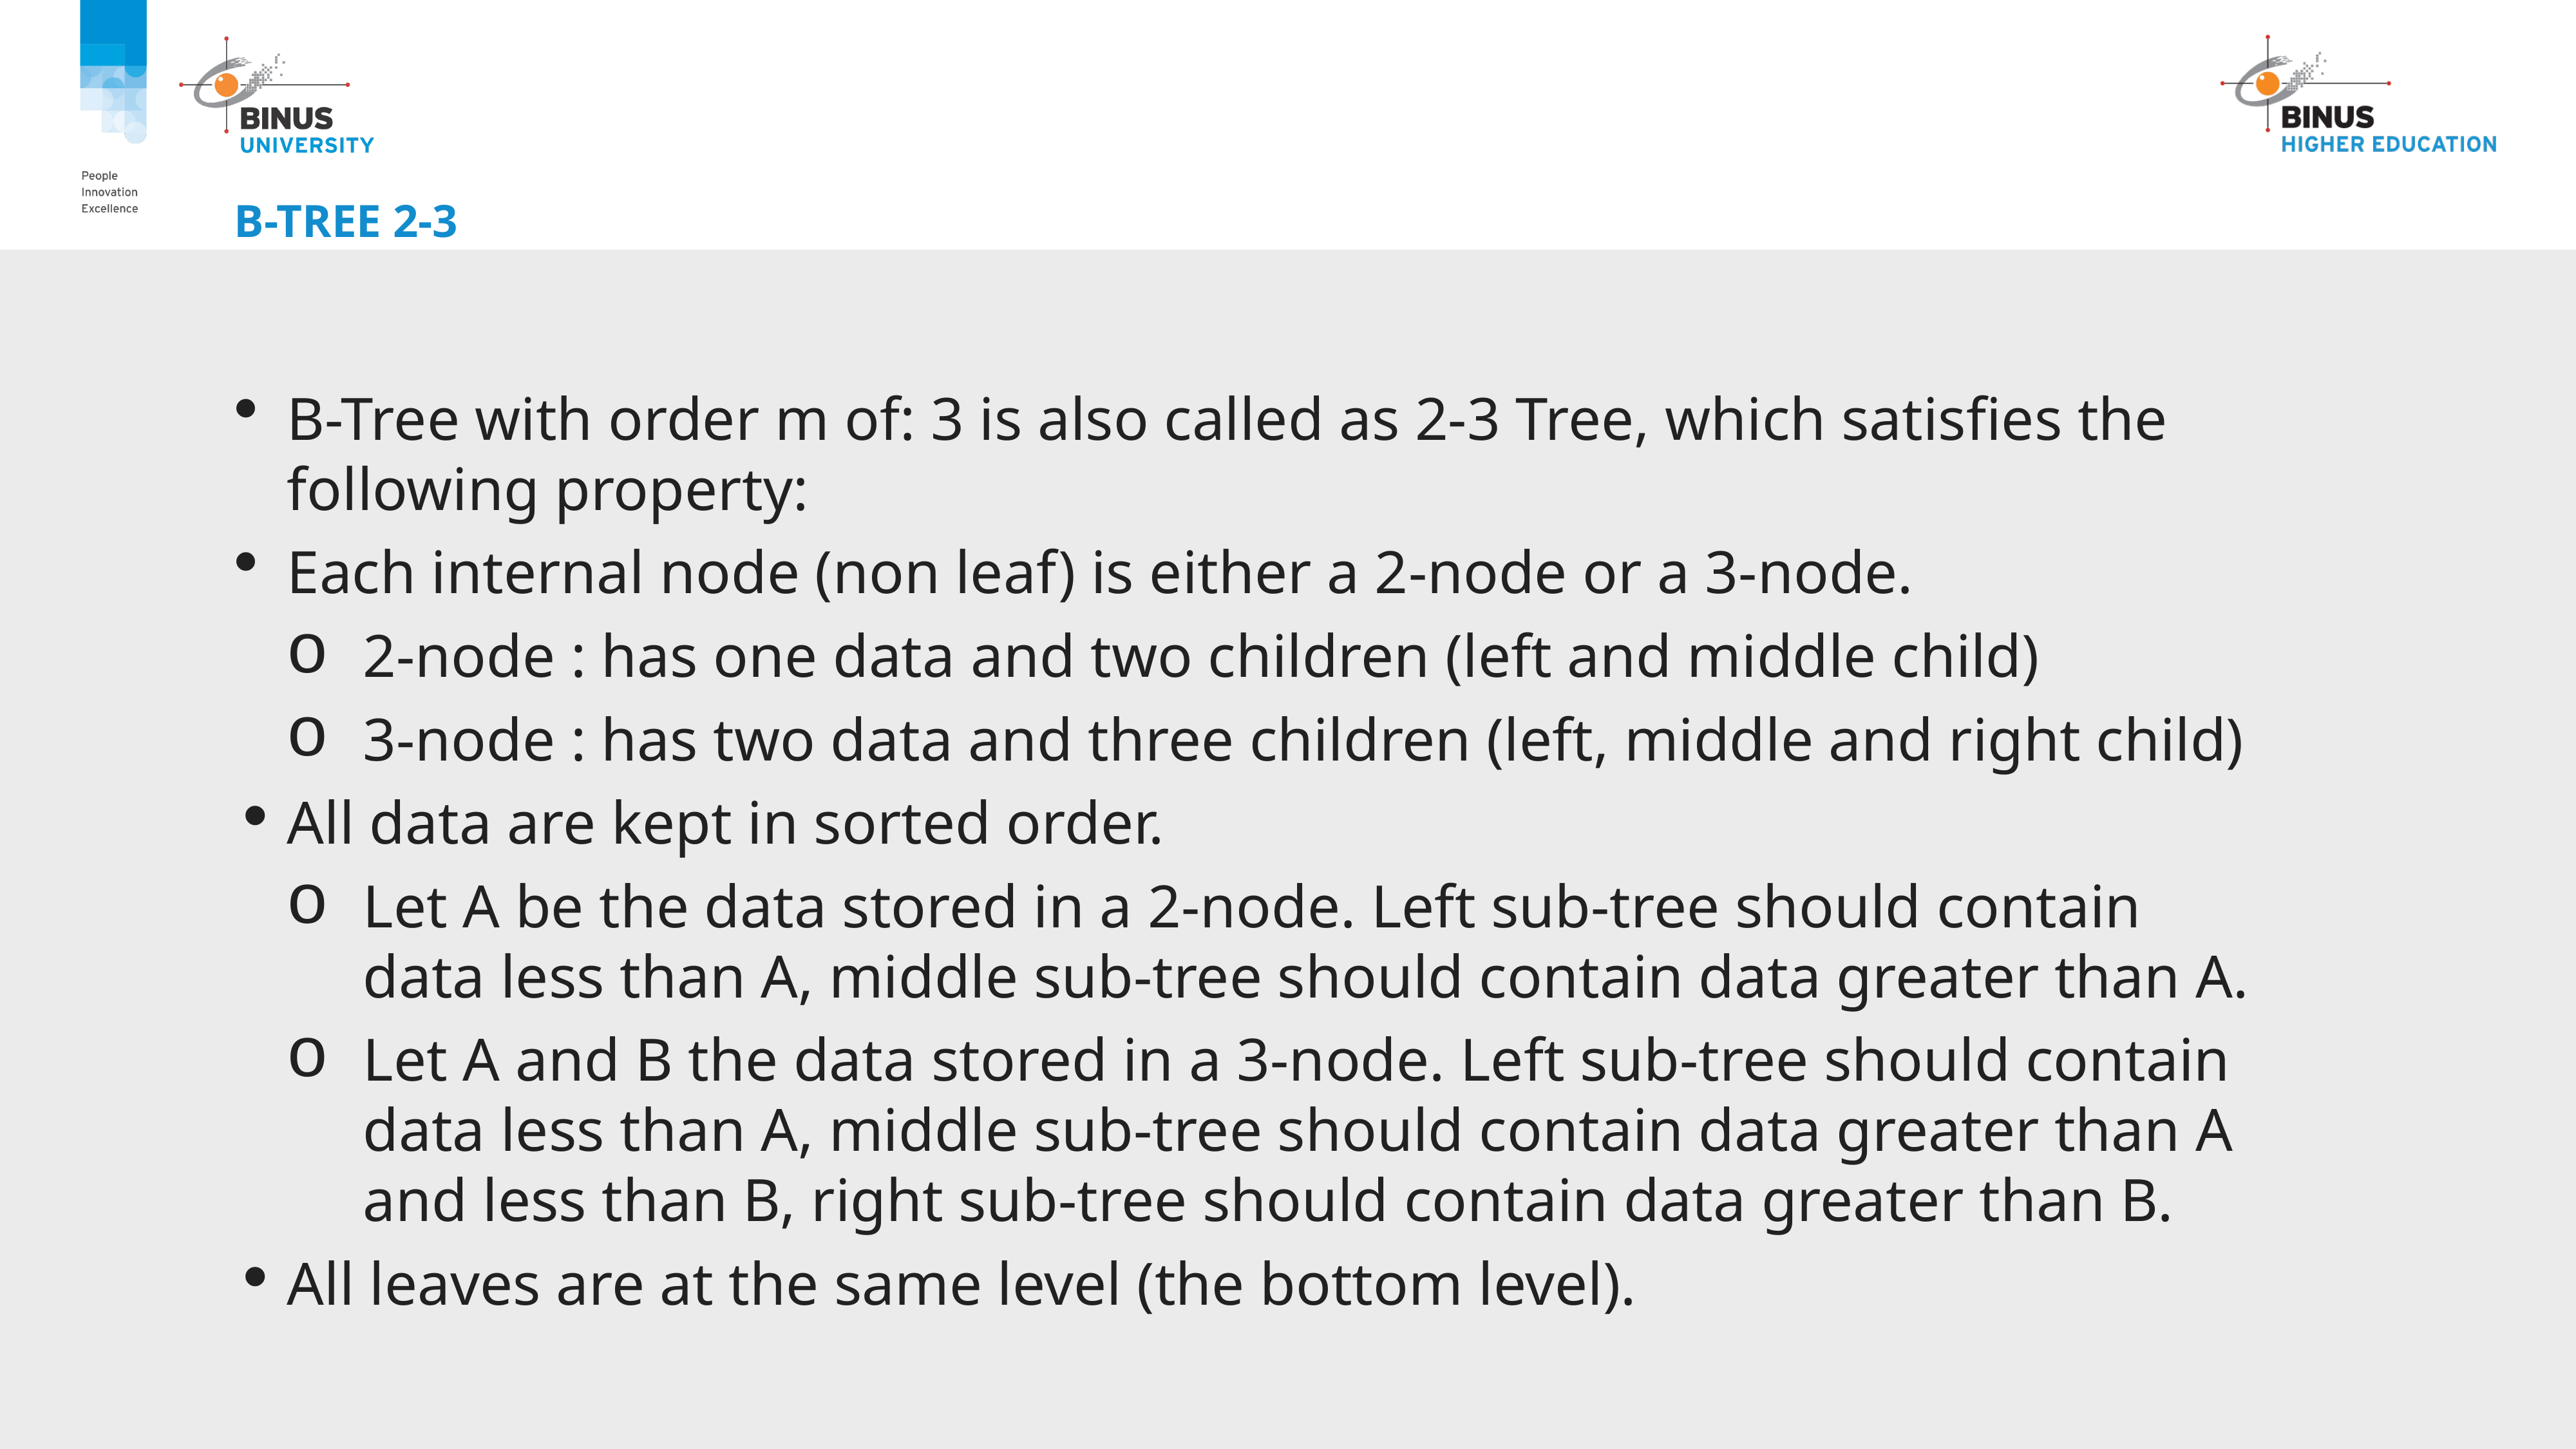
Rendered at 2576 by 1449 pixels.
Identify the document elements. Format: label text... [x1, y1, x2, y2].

picture [174, 25, 374, 161]
title B-TREE 2-3 [228, 197, 1784, 252]
list B-Tree with order m of: 3 is also called as 2-3 Tree, which satisfies the following property: Each internal node (non leaf) is either a 2-node or a 3-node. 2-node : has one data and two children (left and middle child) 3-node : has two data and three children (left, middle and right child) All data are kept in sorted order. Let A be the data stored in a 2-node. Left sub-tree should contain data less than A, middle sub-tree should contain data greater than A. Let A and B the data stored in a 3-node. Left sub-tree should contain data less than A, middle sub-tree should contain data greater than A and less than B, right sub-tree should contain data greater than B. All leaves are at the same level (the bottom level). [228, 375, 2273, 1336]
picture [81, 146, 146, 213]
picture [80, 66, 147, 144]
picture [2199, 0, 2496, 156]
